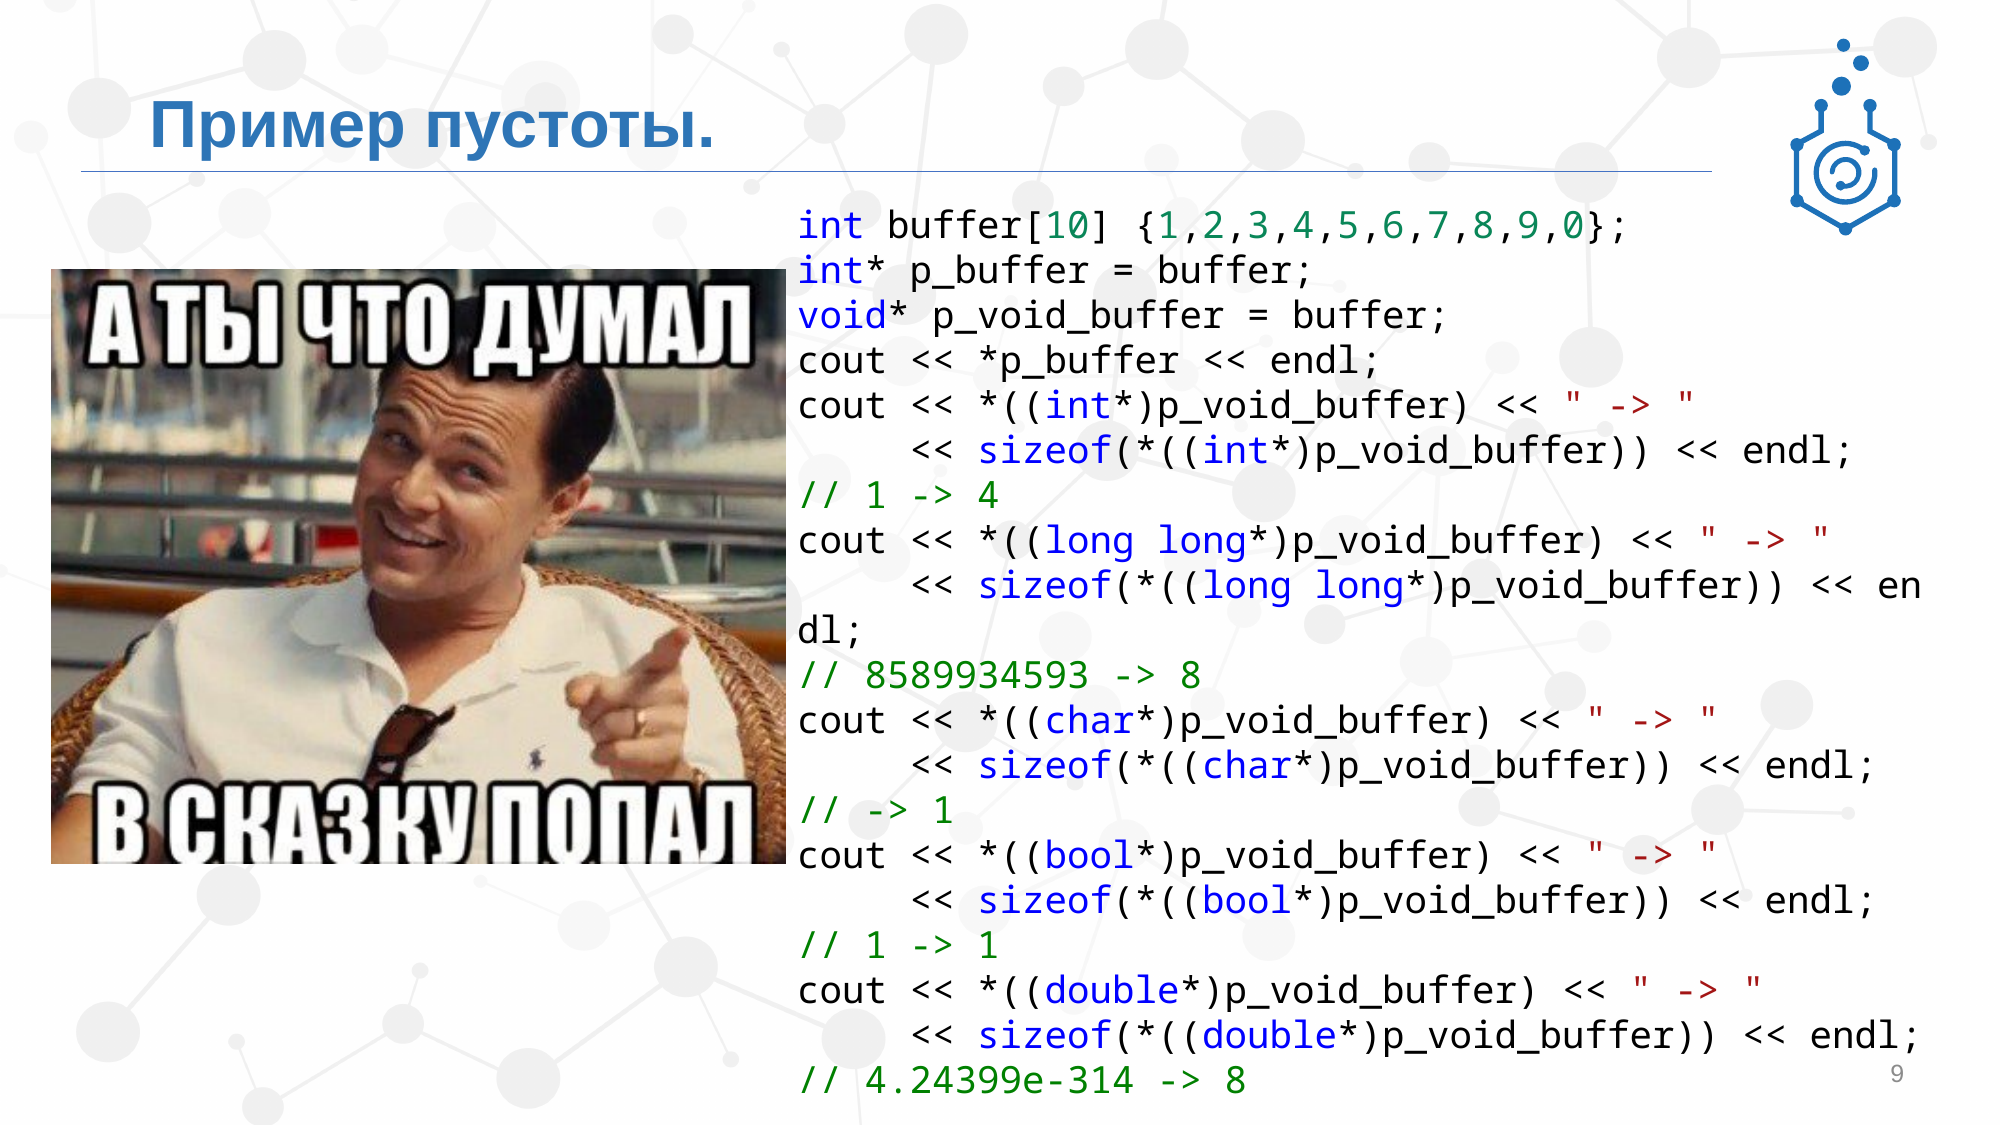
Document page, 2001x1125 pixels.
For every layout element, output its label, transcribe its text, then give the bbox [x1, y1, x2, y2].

text_box [136, 180, 1404, 245]
picture [0, 0, 2001, 1125]
text_box Пример пустоты. [134, 78, 1402, 162]
text_box int buffer[10] {1,2,3,4,5,6,7,8,9,0}; int* p_buffer = buffer; void* p_void_buffer = buffer; cout << *p_buffer << endl; cout << *((int*)p_void_buffer) << " -> " << sizeof(*((int*)p_void_buffer)) << endl; // 1 -> 4 cout << *((long long*)p_void_buffer) << " -> " << sizeof(*((long long*)p_void_buffer)) << endl; // 8589934593 -> 8 cout << *((char*)p_void_buffer) << " -> " << sizeof(*((char*)p_void_buffer)) << endl; // -> 1 cout << *((bool*)p_void_buffer) << " -> " << sizeof(*((bool*)p_void_buffer)) << endl; // 1 -> 1 cout << *((double*)p_void_buffer) << " -> " << sizeof(*((double*)p_void_buffer)) << endl; // 4.24399e-314 -> 8 [782, 194, 1953, 1109]
